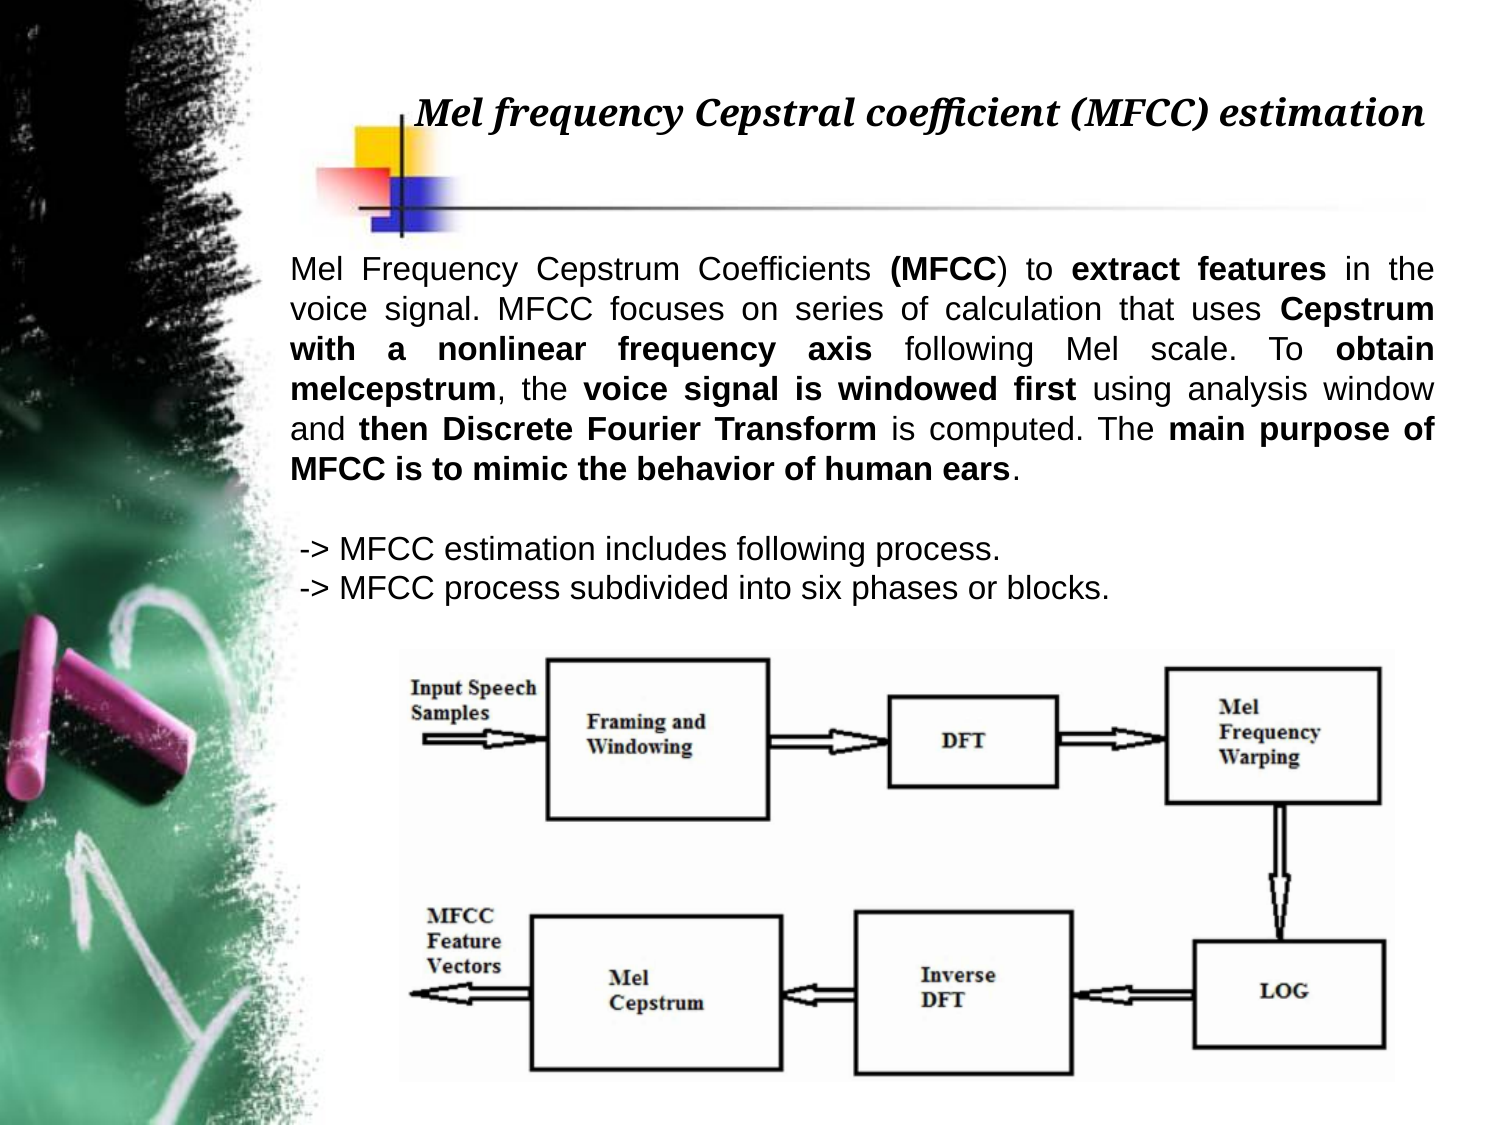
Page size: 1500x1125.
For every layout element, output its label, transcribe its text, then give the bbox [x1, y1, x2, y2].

text_box Mel frequency Cepstral coefficient (MFCC) estimation [399, 75, 1500, 188]
text_box Mel Frequency Cepstrum Coefficients (MFCC) to extract features in the voice signal. MFCC focuses on series of calculation that uses Cepstrum with a nonlinear frequency axis following Mel scale. To obtain melcepstrum, the voice signal is windowed first using analysis window and then Discrete Fourier Transform is computed. The main purpose of MFCC is to mimic the behavior of human ears. -> MFCC estimation includes following process. -> MFCC process subdivided into six phases or blocks. [275, 239, 1450, 614]
text_box [275, 299, 1500, 975]
picture [0, 0, 1500, 1125]
